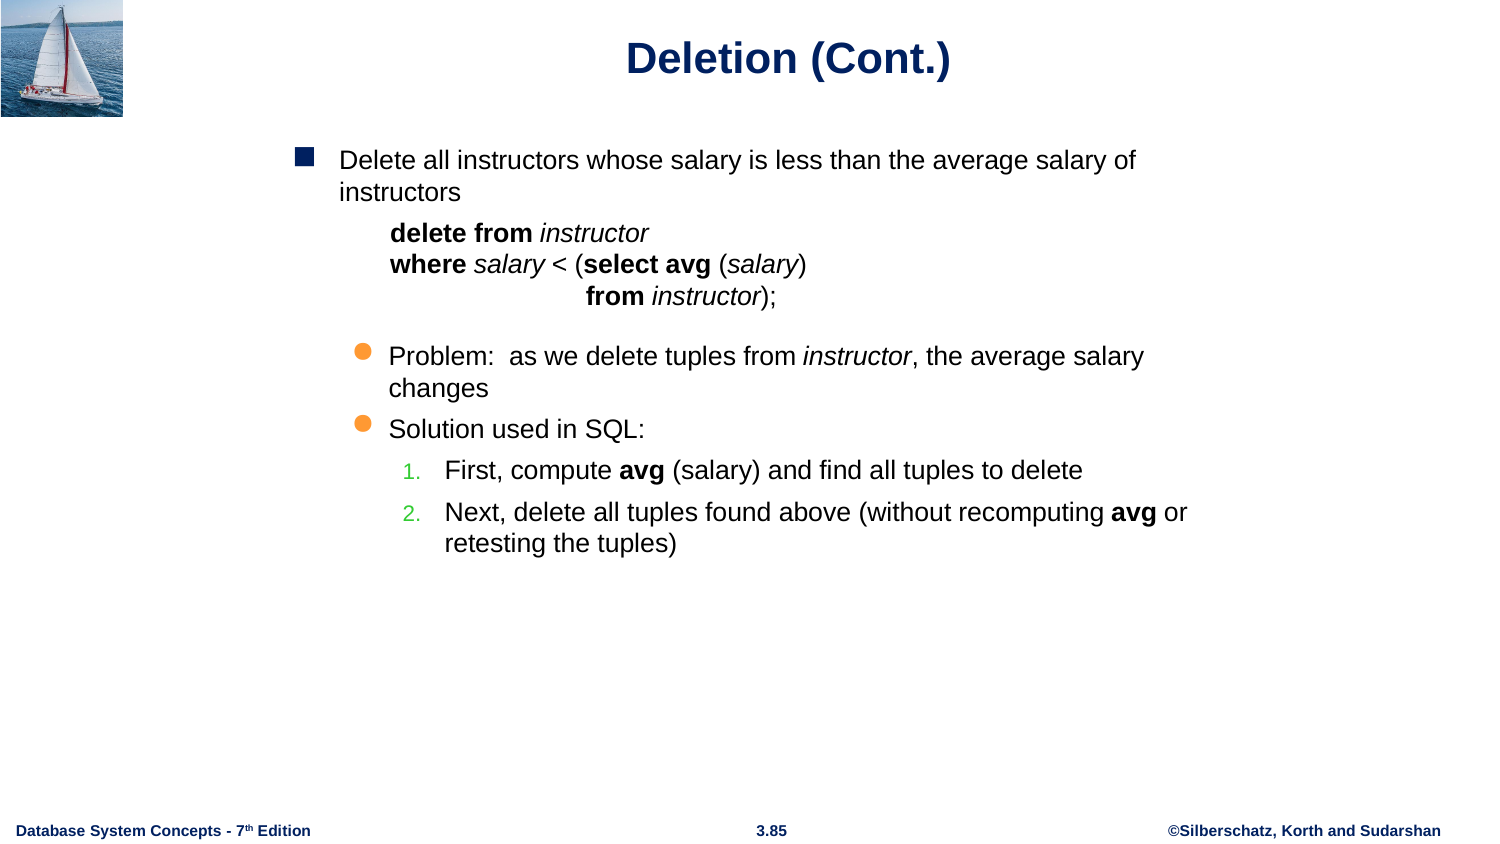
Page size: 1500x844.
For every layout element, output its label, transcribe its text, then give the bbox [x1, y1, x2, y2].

picture [0, 0, 123, 117]
list Delete all instructors whose salary is less than the average salary of instructors Problem: as we delete tuples from instructor, the average salary changes Solution used in SQL: First, compute avg (salary) and find all tuples to delete Next, delete all tuples found above (without recomputing avg or retesting the tuples) [282, 135, 1251, 236]
title Deletion (Cont.) [125, 14, 1452, 90]
text_box delete from instructor where salary < (select avg (salary) from instructor); [375, 208, 1161, 319]
